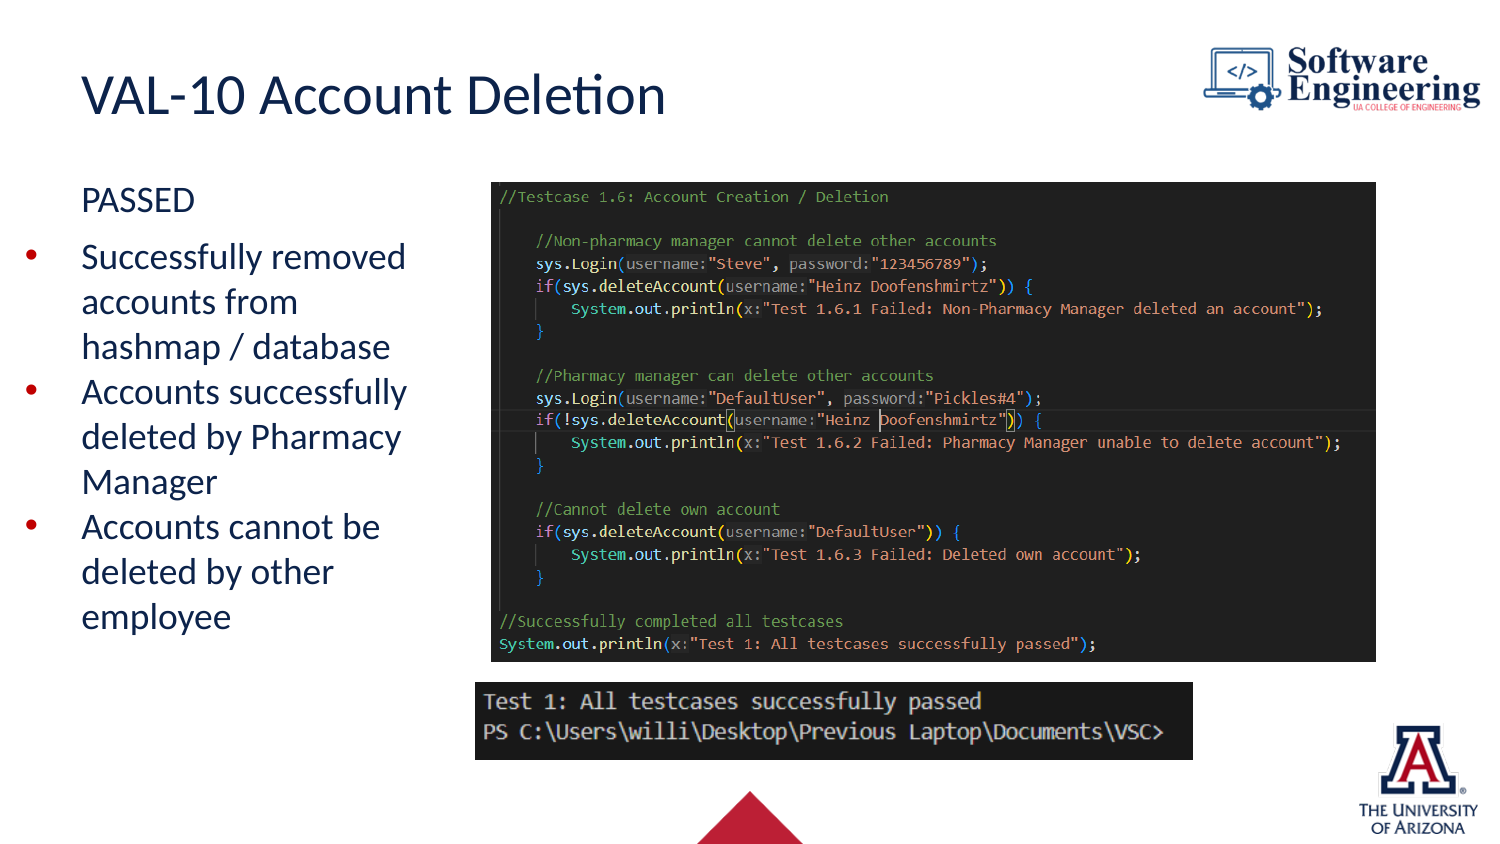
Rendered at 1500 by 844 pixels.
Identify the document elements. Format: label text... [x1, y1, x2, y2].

picture [1359, 723, 1478, 834]
picture [1191, 36, 1490, 118]
list Successfully removed accounts from hashmap / database Accounts successfully deleted by Pharmacy Manager Accounts cannot be deleted by other employee [0, 225, 437, 810]
title VAL-10 Account Deletion [75, 48, 1425, 135]
picture [474, 682, 1193, 760]
picture [697, 791, 803, 844]
list PASSED [75, 168, 1202, 226]
picture [490, 181, 1376, 662]
